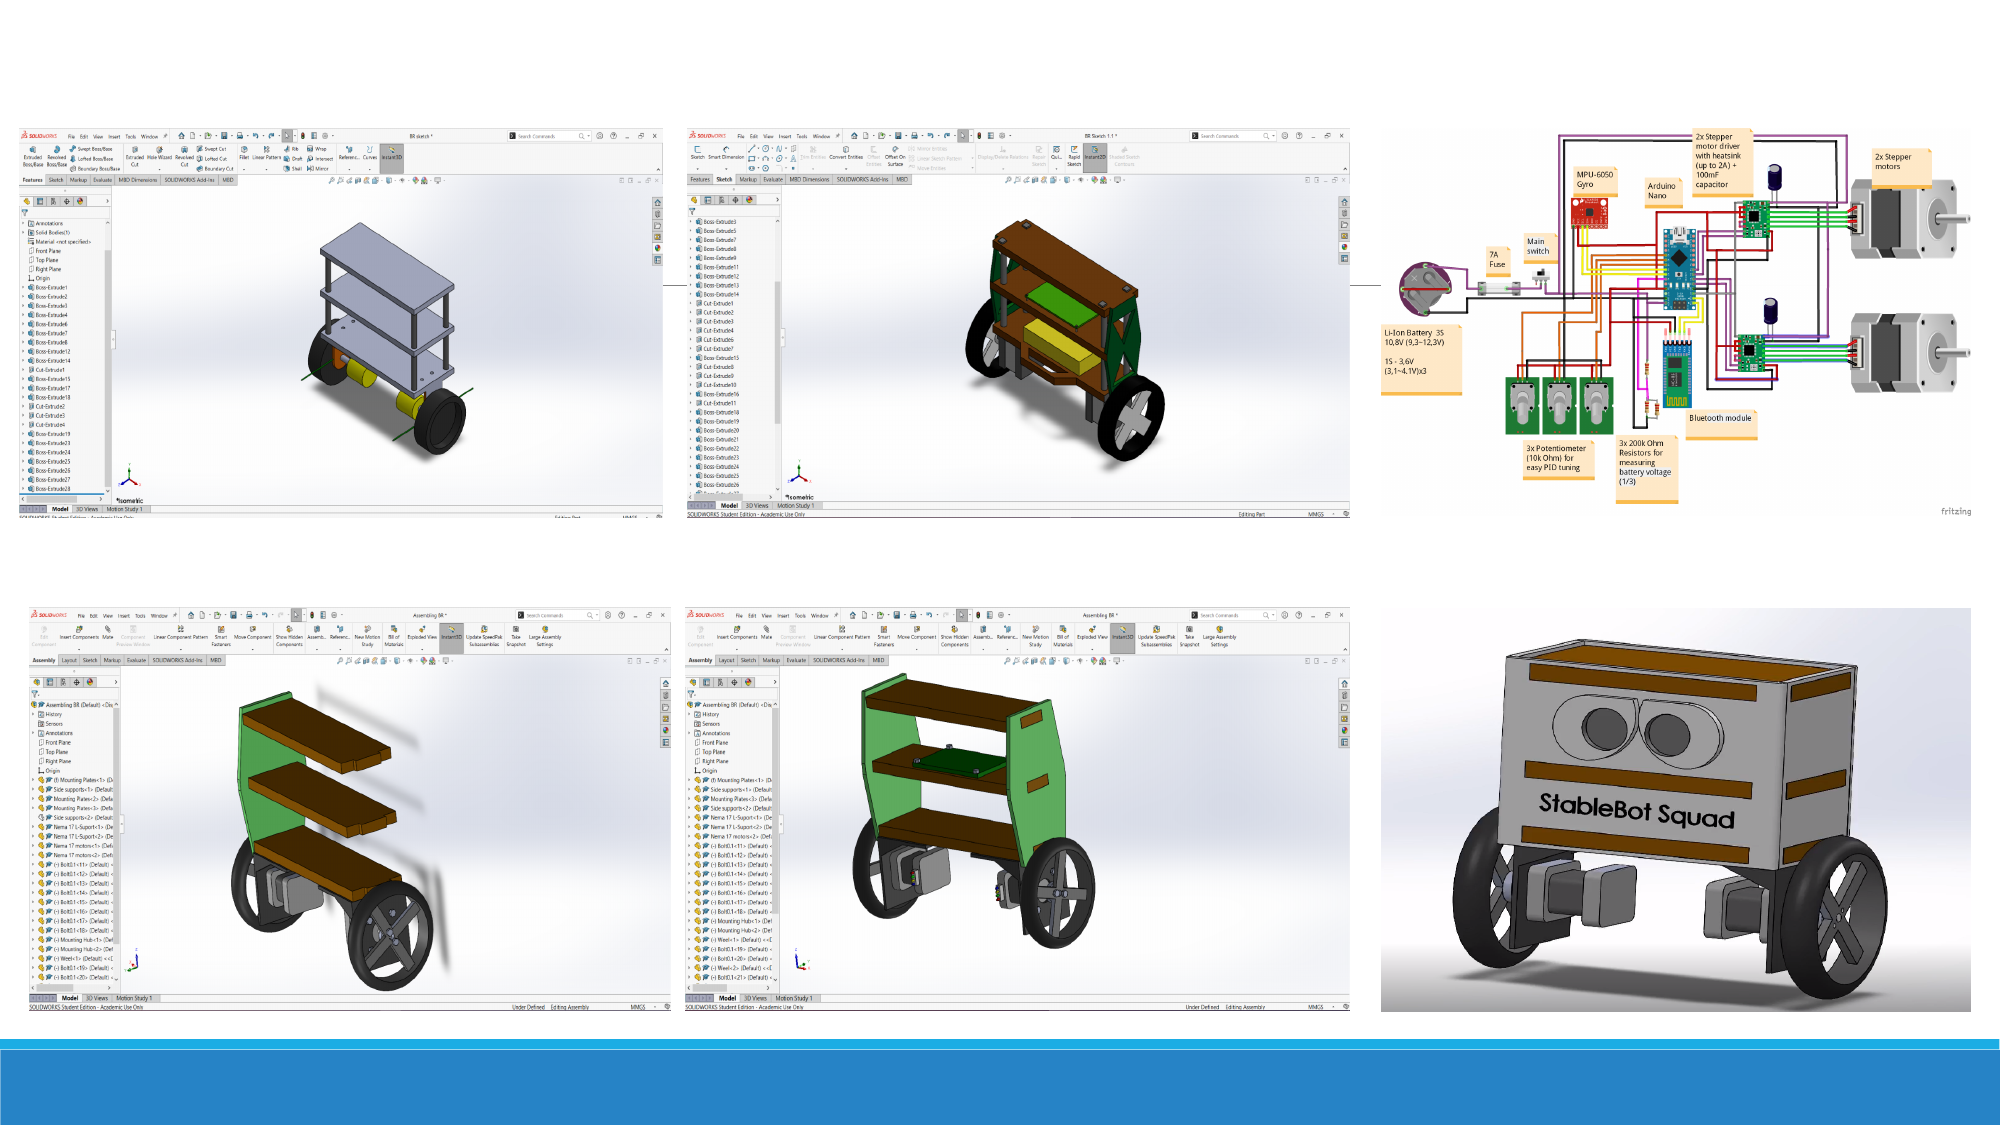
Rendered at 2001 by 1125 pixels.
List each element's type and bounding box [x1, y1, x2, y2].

picture [28, 606, 672, 1011]
picture [685, 606, 1351, 1011]
picture [19, 127, 663, 519]
picture [686, 128, 1351, 519]
picture [1380, 608, 1972, 1013]
list [1380, 127, 1972, 517]
